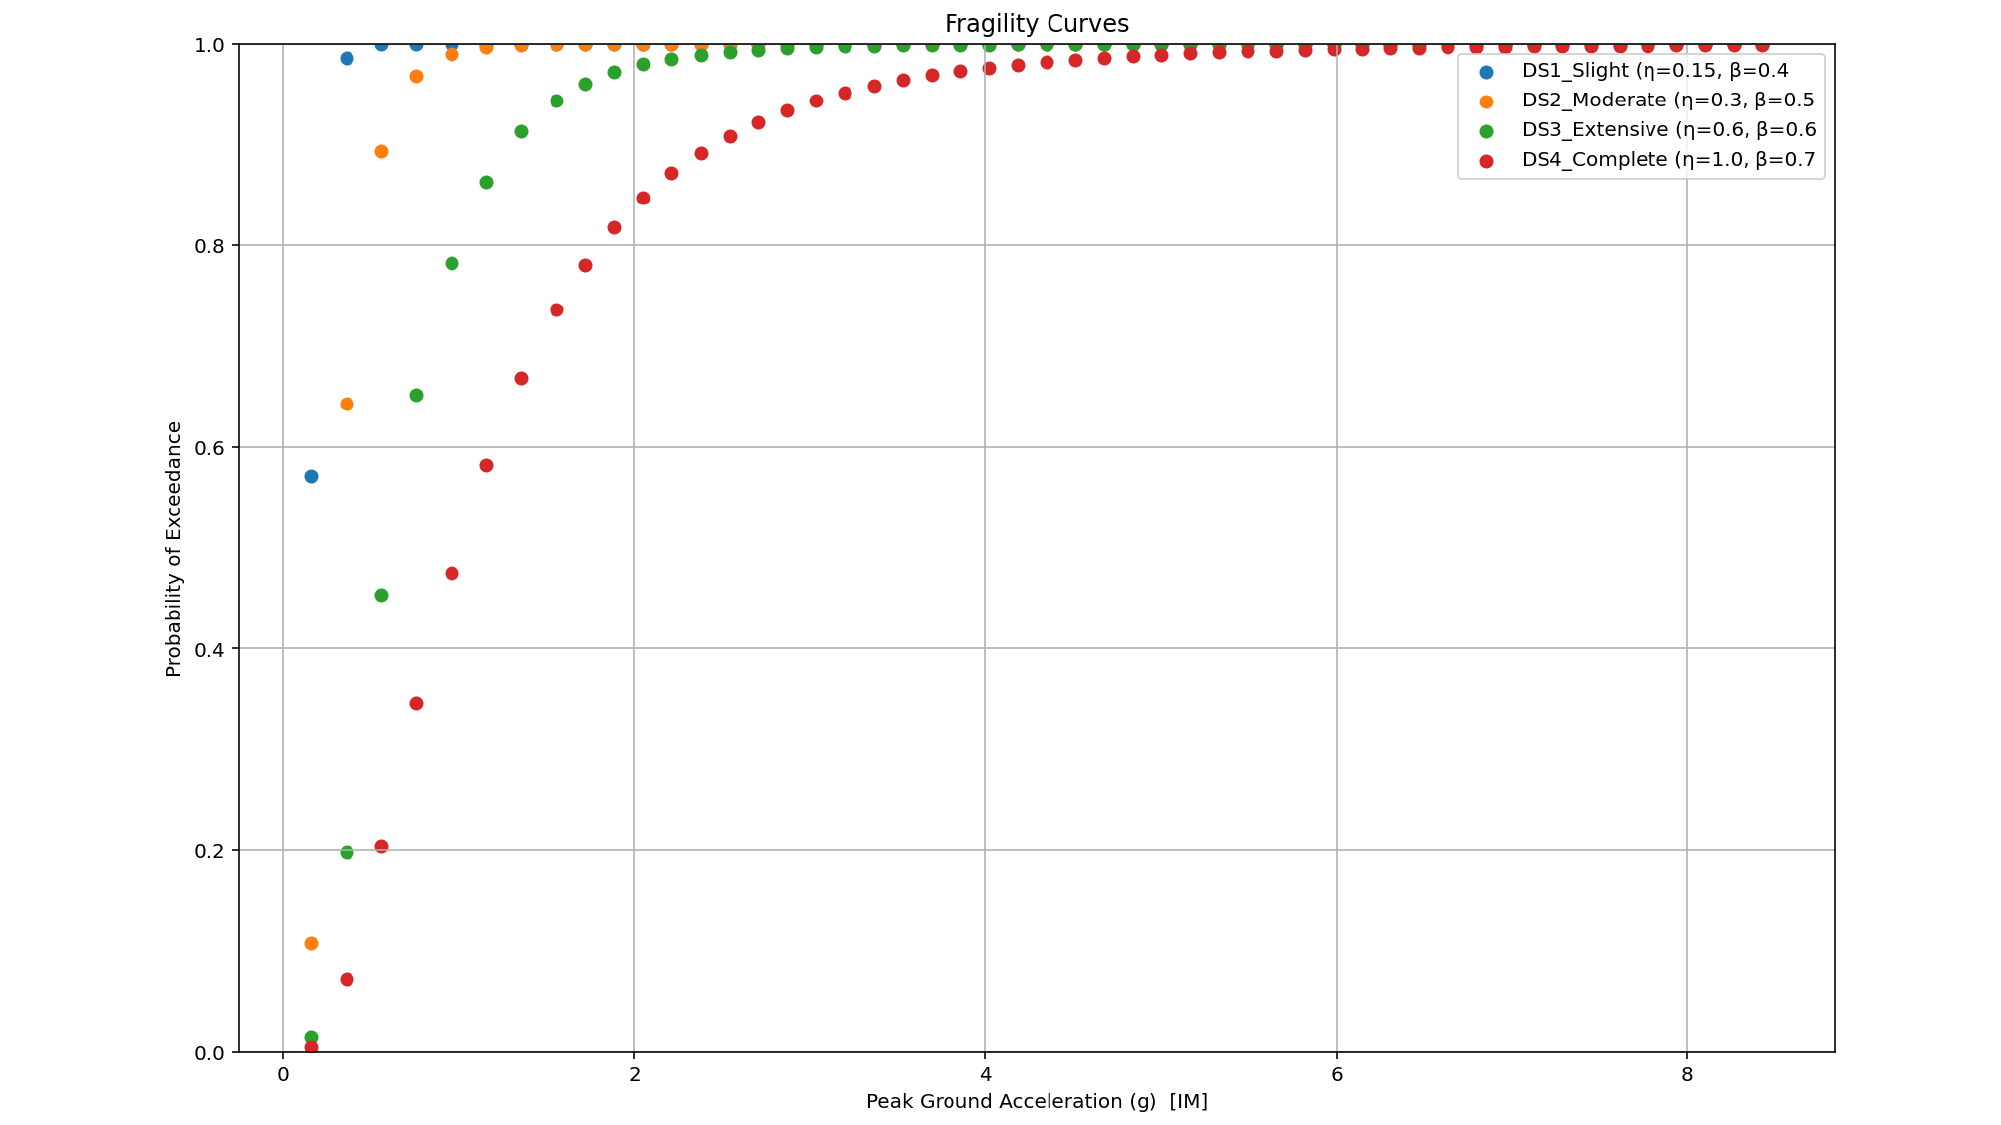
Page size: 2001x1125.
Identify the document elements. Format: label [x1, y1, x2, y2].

picture [152, 0, 1848, 1125]
